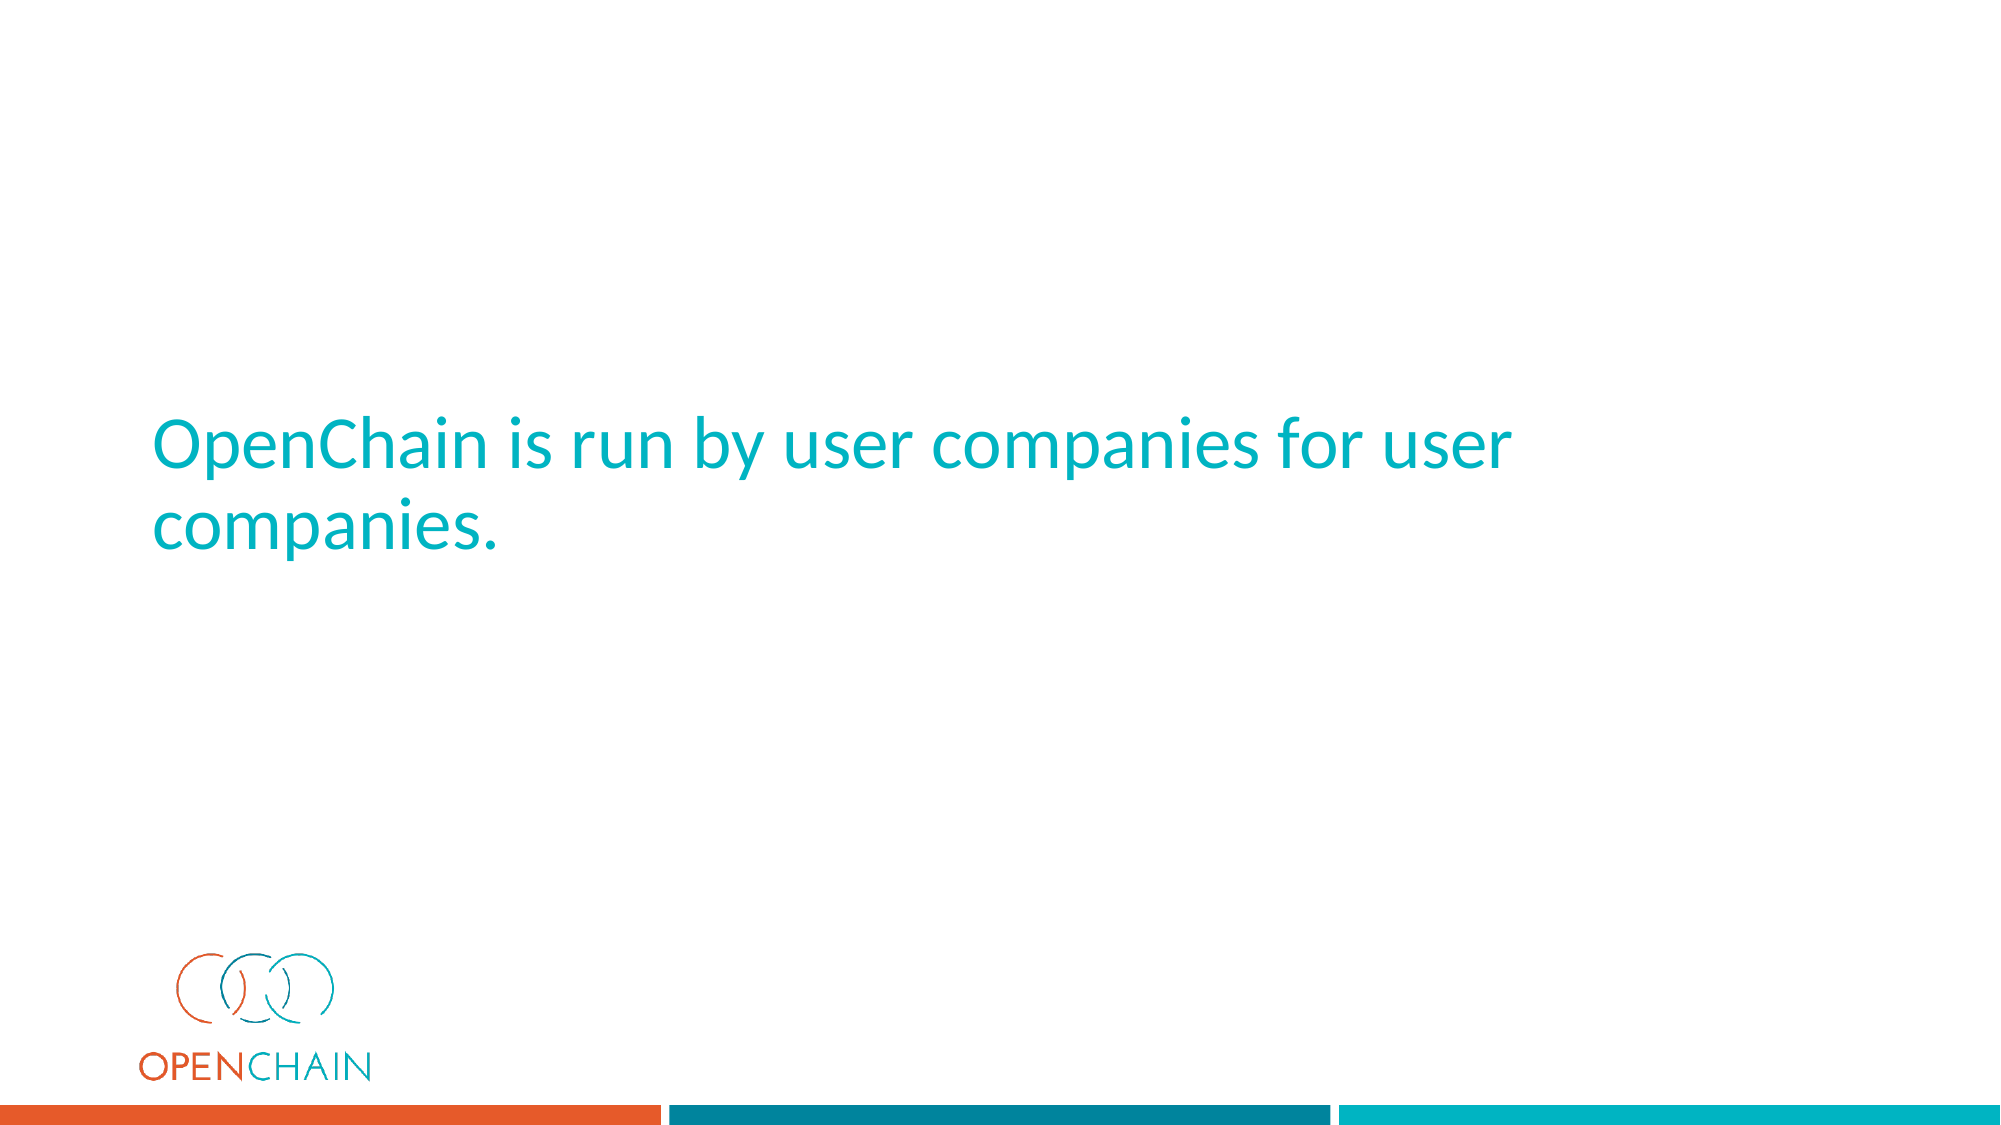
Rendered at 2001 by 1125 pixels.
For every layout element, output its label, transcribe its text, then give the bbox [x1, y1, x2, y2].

title OpenChain is run by user companies for user companies. [137, 376, 1863, 594]
picture [137, 951, 372, 1082]
